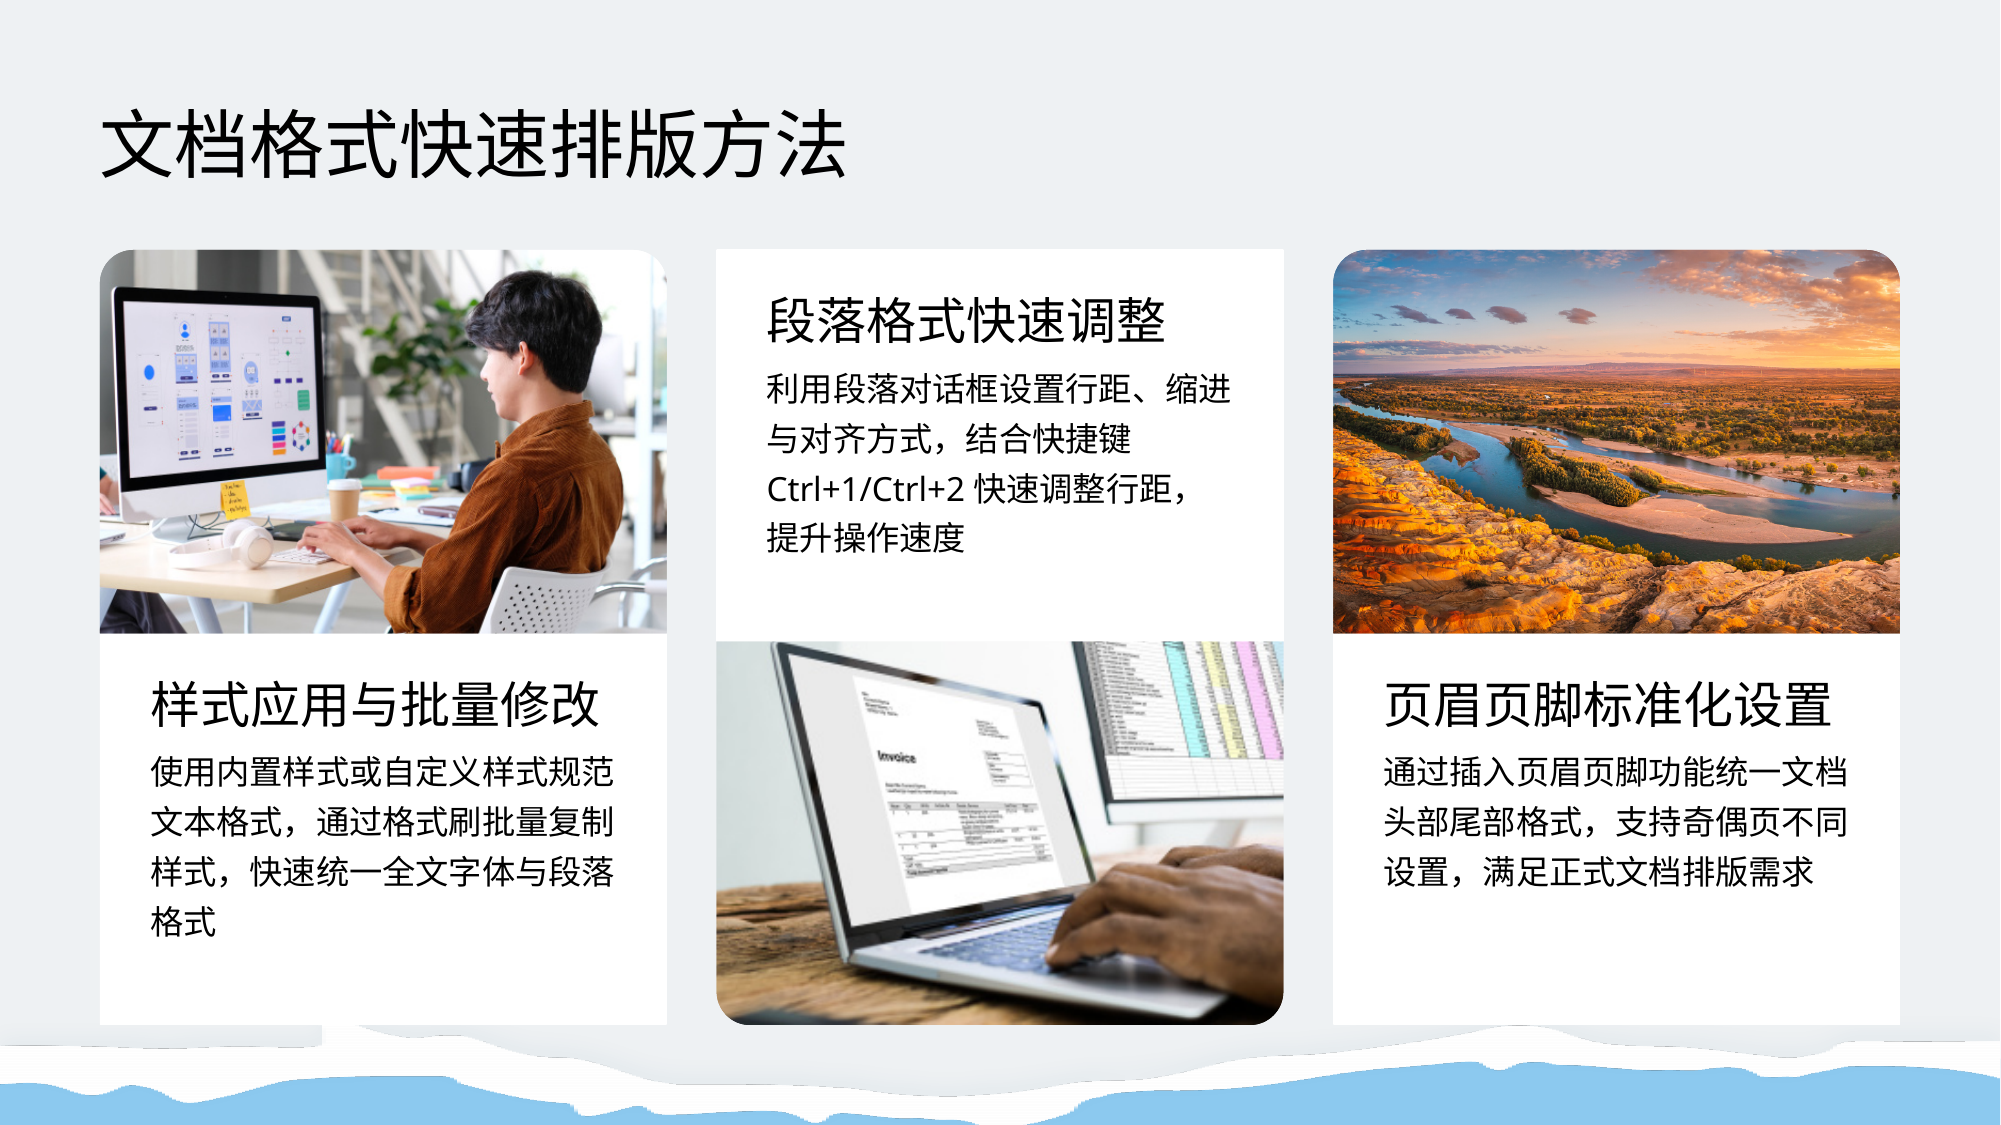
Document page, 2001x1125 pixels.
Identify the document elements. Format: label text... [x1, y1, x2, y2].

picture [1333, 249, 1900, 634]
list 通过插入页眉页脚功能统一文档头部尾部格式，支持奇偶页不同设置，满足正式文档排版需求 [1383, 741, 1850, 992]
picture [0, 641, 2000, 1125]
list [716, 249, 1284, 641]
list 样式应用与批量修改 [150, 666, 617, 734]
title 文档格式快速排版方法 [99, 87, 1900, 188]
picture [99, 249, 667, 634]
list [1333, 634, 1900, 1025]
list 页眉页脚标准化设置 [1383, 666, 1850, 734]
list [99, 634, 667, 1025]
list 利用段落对话框设置行距、缩进与对齐方式，结合快捷键Ctrl+1/Ctrl+2快速调整行距，提升操作速度 [766, 358, 1234, 609]
list 段落格式快速调整 [766, 283, 1234, 350]
list 使用内置样式或自定义样式规范文本格式，通过格式刷批量复制样式，快速统一全文字体与段落格式 [150, 741, 617, 992]
